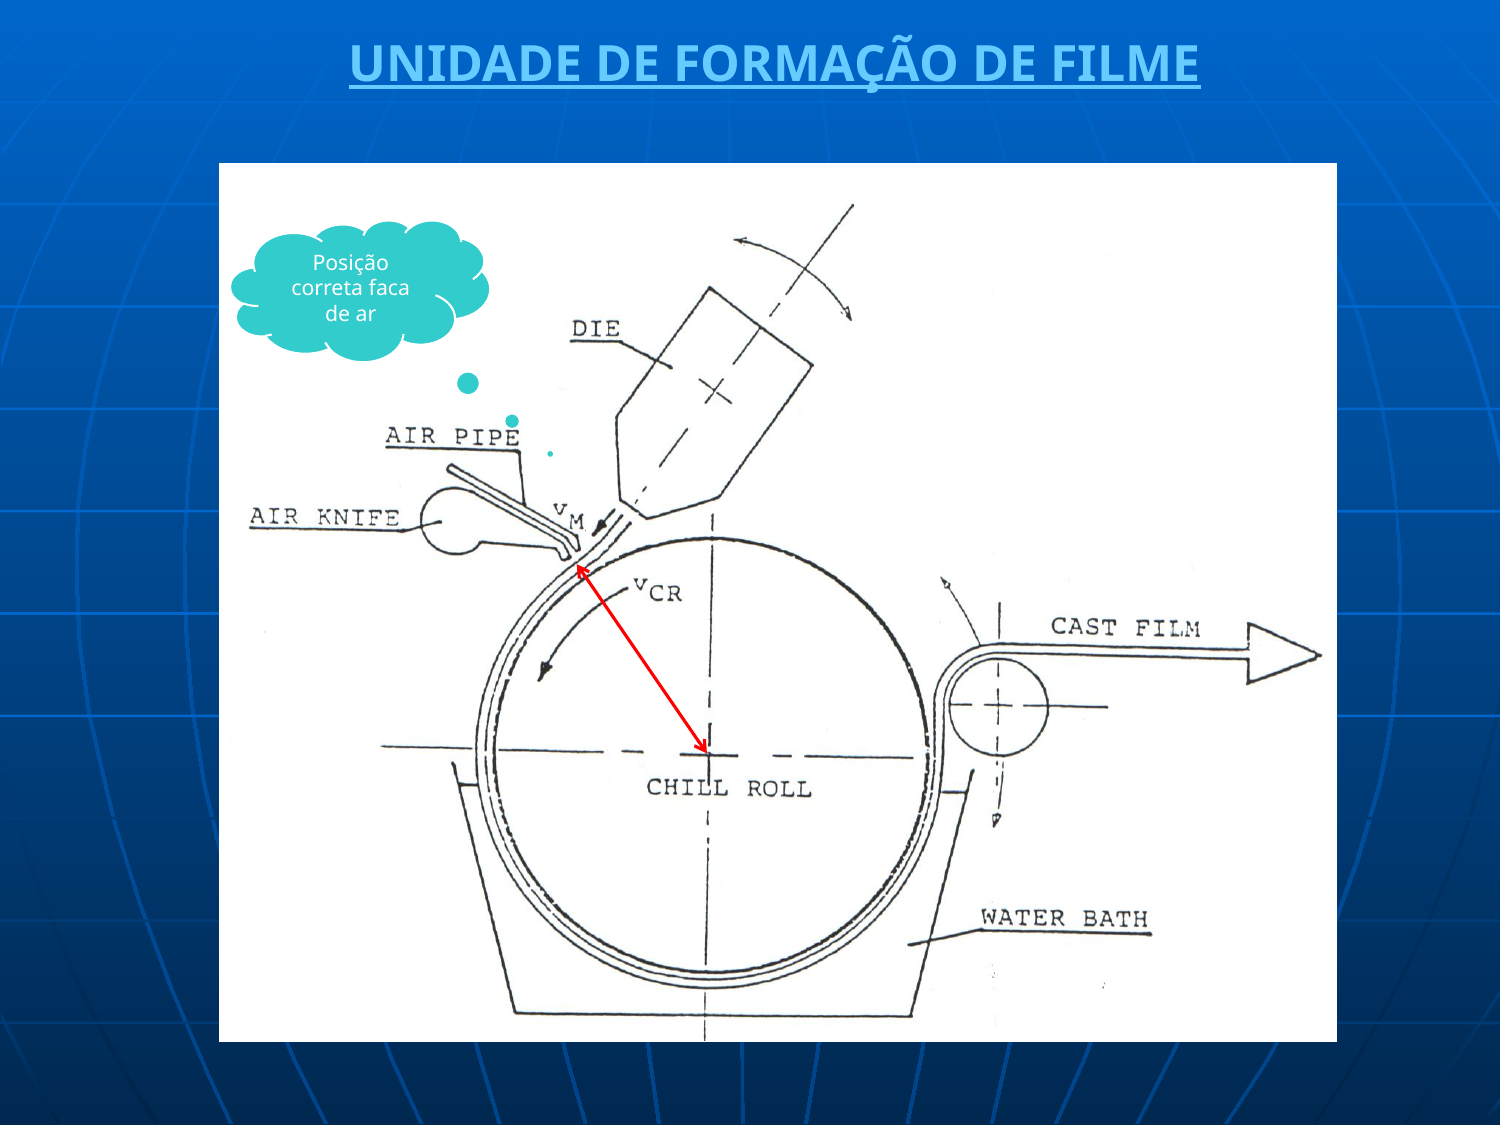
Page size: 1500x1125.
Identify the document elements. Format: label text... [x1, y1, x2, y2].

text_box UNIDADE DE FORMAÇÃO DE FILME [249, 12, 1300, 50]
picture [219, 163, 1337, 1042]
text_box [576, 564, 707, 754]
